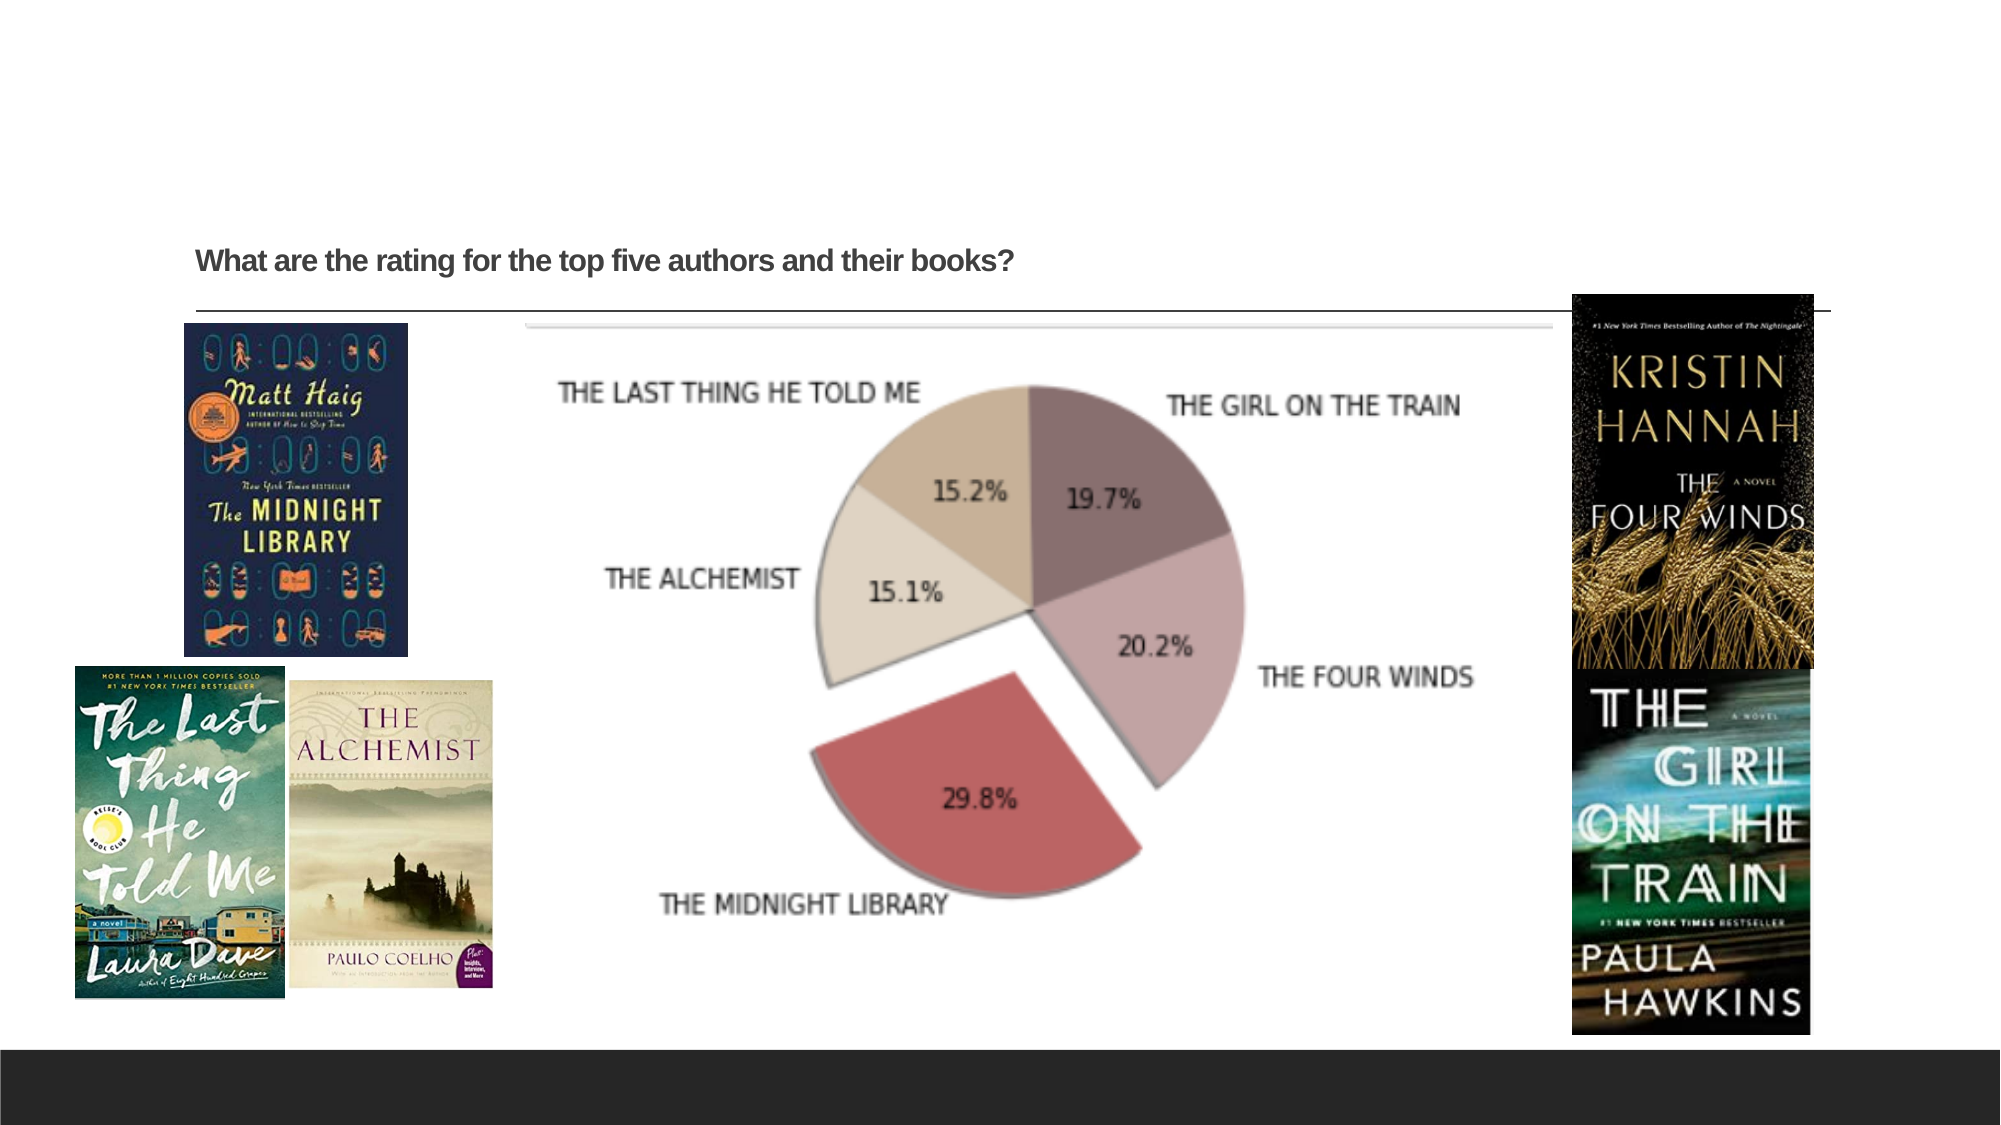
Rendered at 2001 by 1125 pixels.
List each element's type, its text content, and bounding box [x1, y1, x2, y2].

picture [1571, 294, 1815, 1036]
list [525, 322, 1554, 953]
picture [286, 680, 495, 989]
picture [183, 322, 408, 658]
picture [74, 665, 285, 1000]
title What are the rating for the top five authors and their books? [180, 47, 1830, 285]
